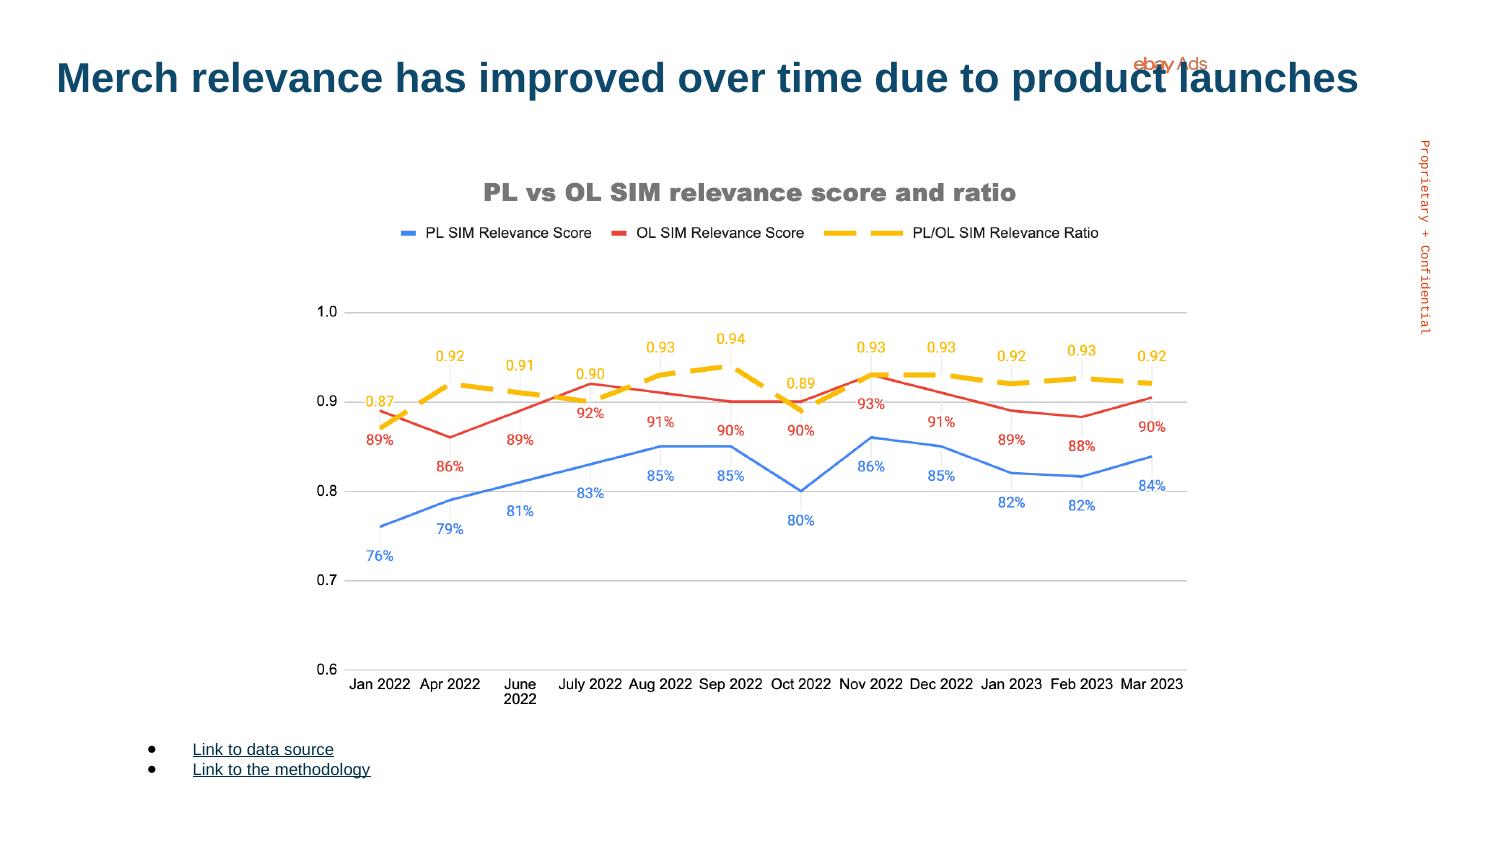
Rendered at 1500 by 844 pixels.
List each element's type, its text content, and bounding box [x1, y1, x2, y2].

title Merch relevance has improved over time due to product launches [56, 50, 1444, 163]
picture [283, 152, 1217, 736]
text_box Link to data source Link to the methodology [102, 723, 623, 794]
